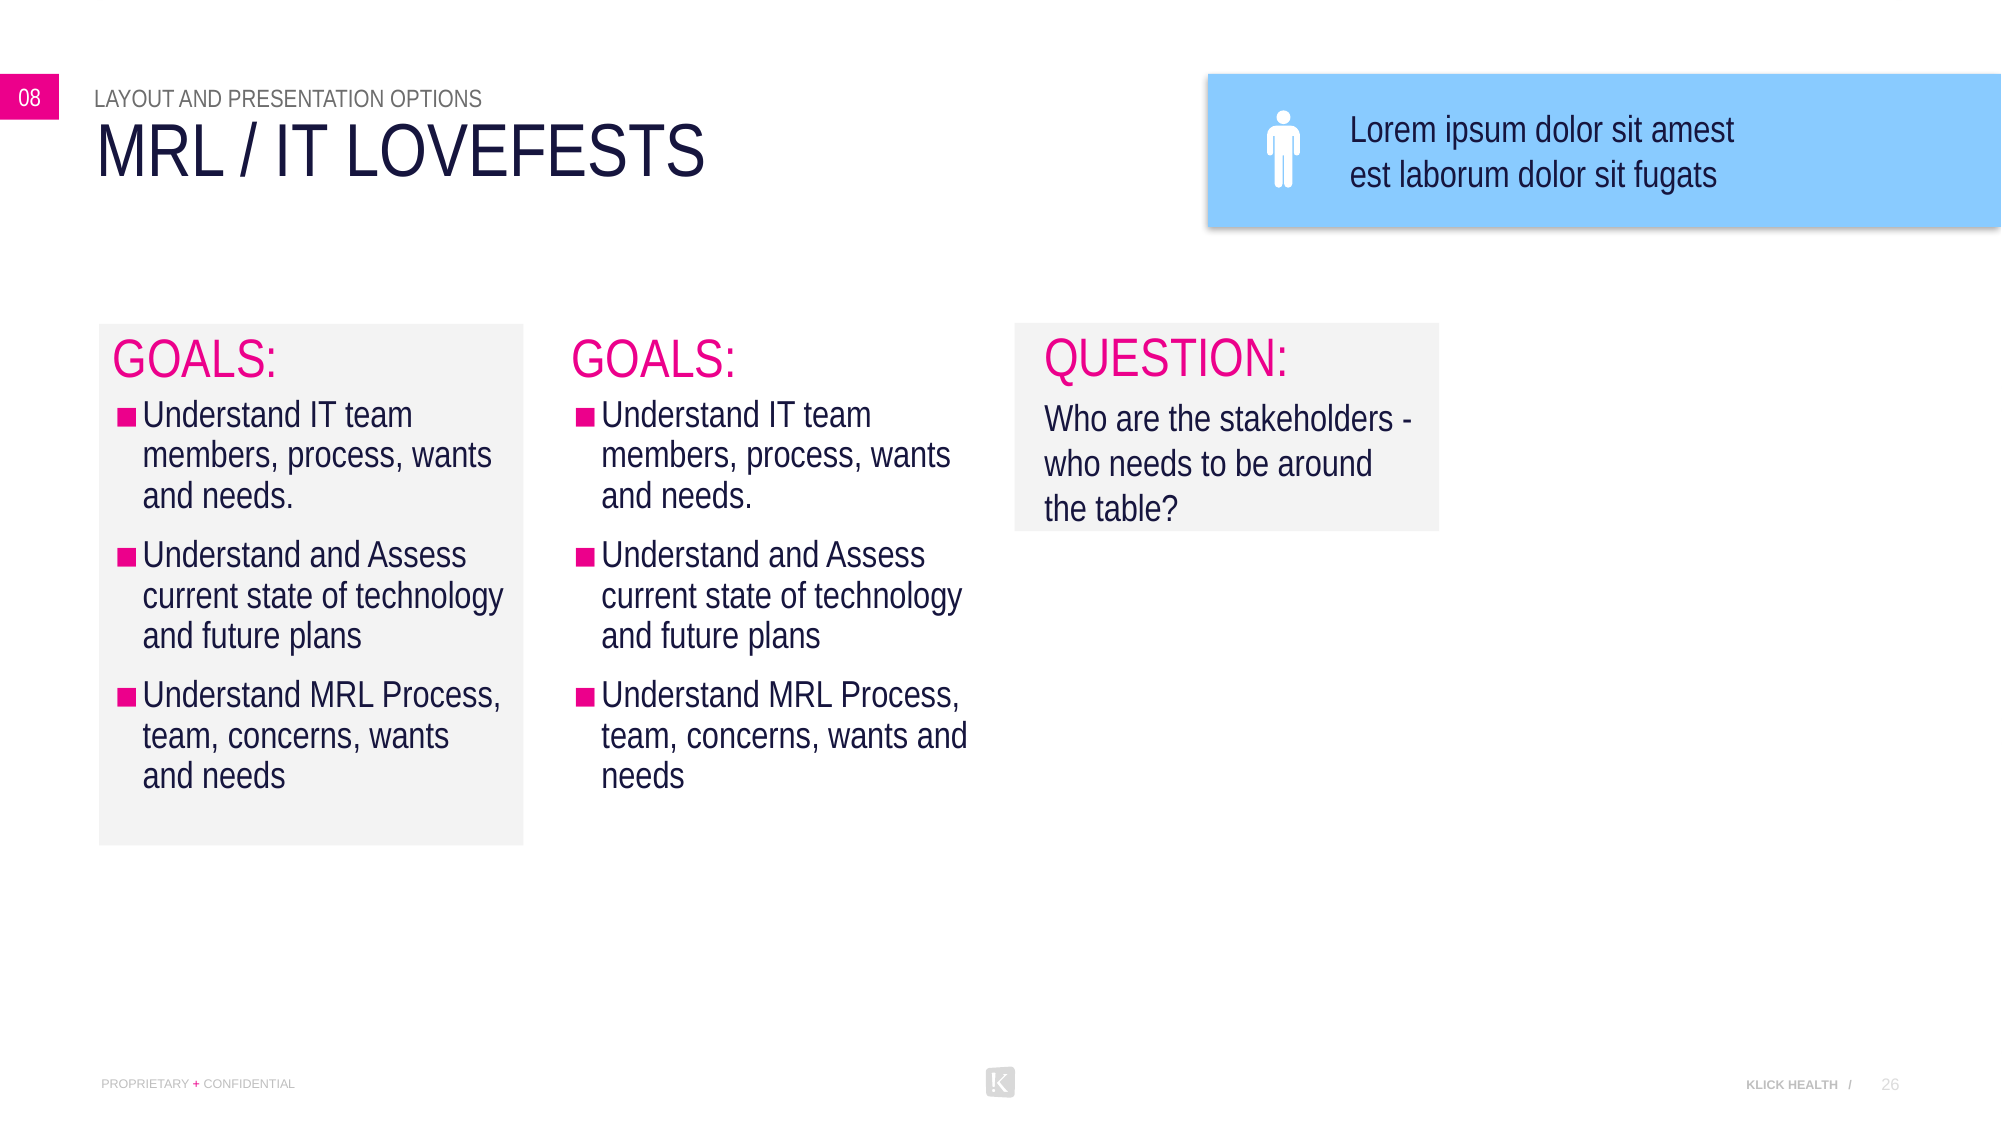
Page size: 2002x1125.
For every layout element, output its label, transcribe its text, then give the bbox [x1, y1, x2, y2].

slide_number 26 [1860, 1073, 1900, 1094]
text_box [1267, 110, 1300, 188]
list layout and presentation options [87, 83, 1202, 114]
list 08 [0, 73, 59, 120]
text_box Lorem ipsum dolor sit amest est laborum dolor sit fugats [1207, 73, 2001, 228]
list GOALS: Understand IT team members, process, wants and needs. Understand and Assess current state of technology and future plans Understand MRL Process, team, concerns, wants and needs [557, 323, 982, 803]
list GOALS: Understand IT team members, process, wants and needs. Understand and Assess current state of technology and future plans Understand MRL Process, team, concerns, wants and needs [99, 323, 524, 846]
list QUESTION: Who are the stakeholders - who needs to be around the table? [1014, 322, 1440, 532]
title MRL / IT LoveFESTS [96, 119, 1202, 192]
